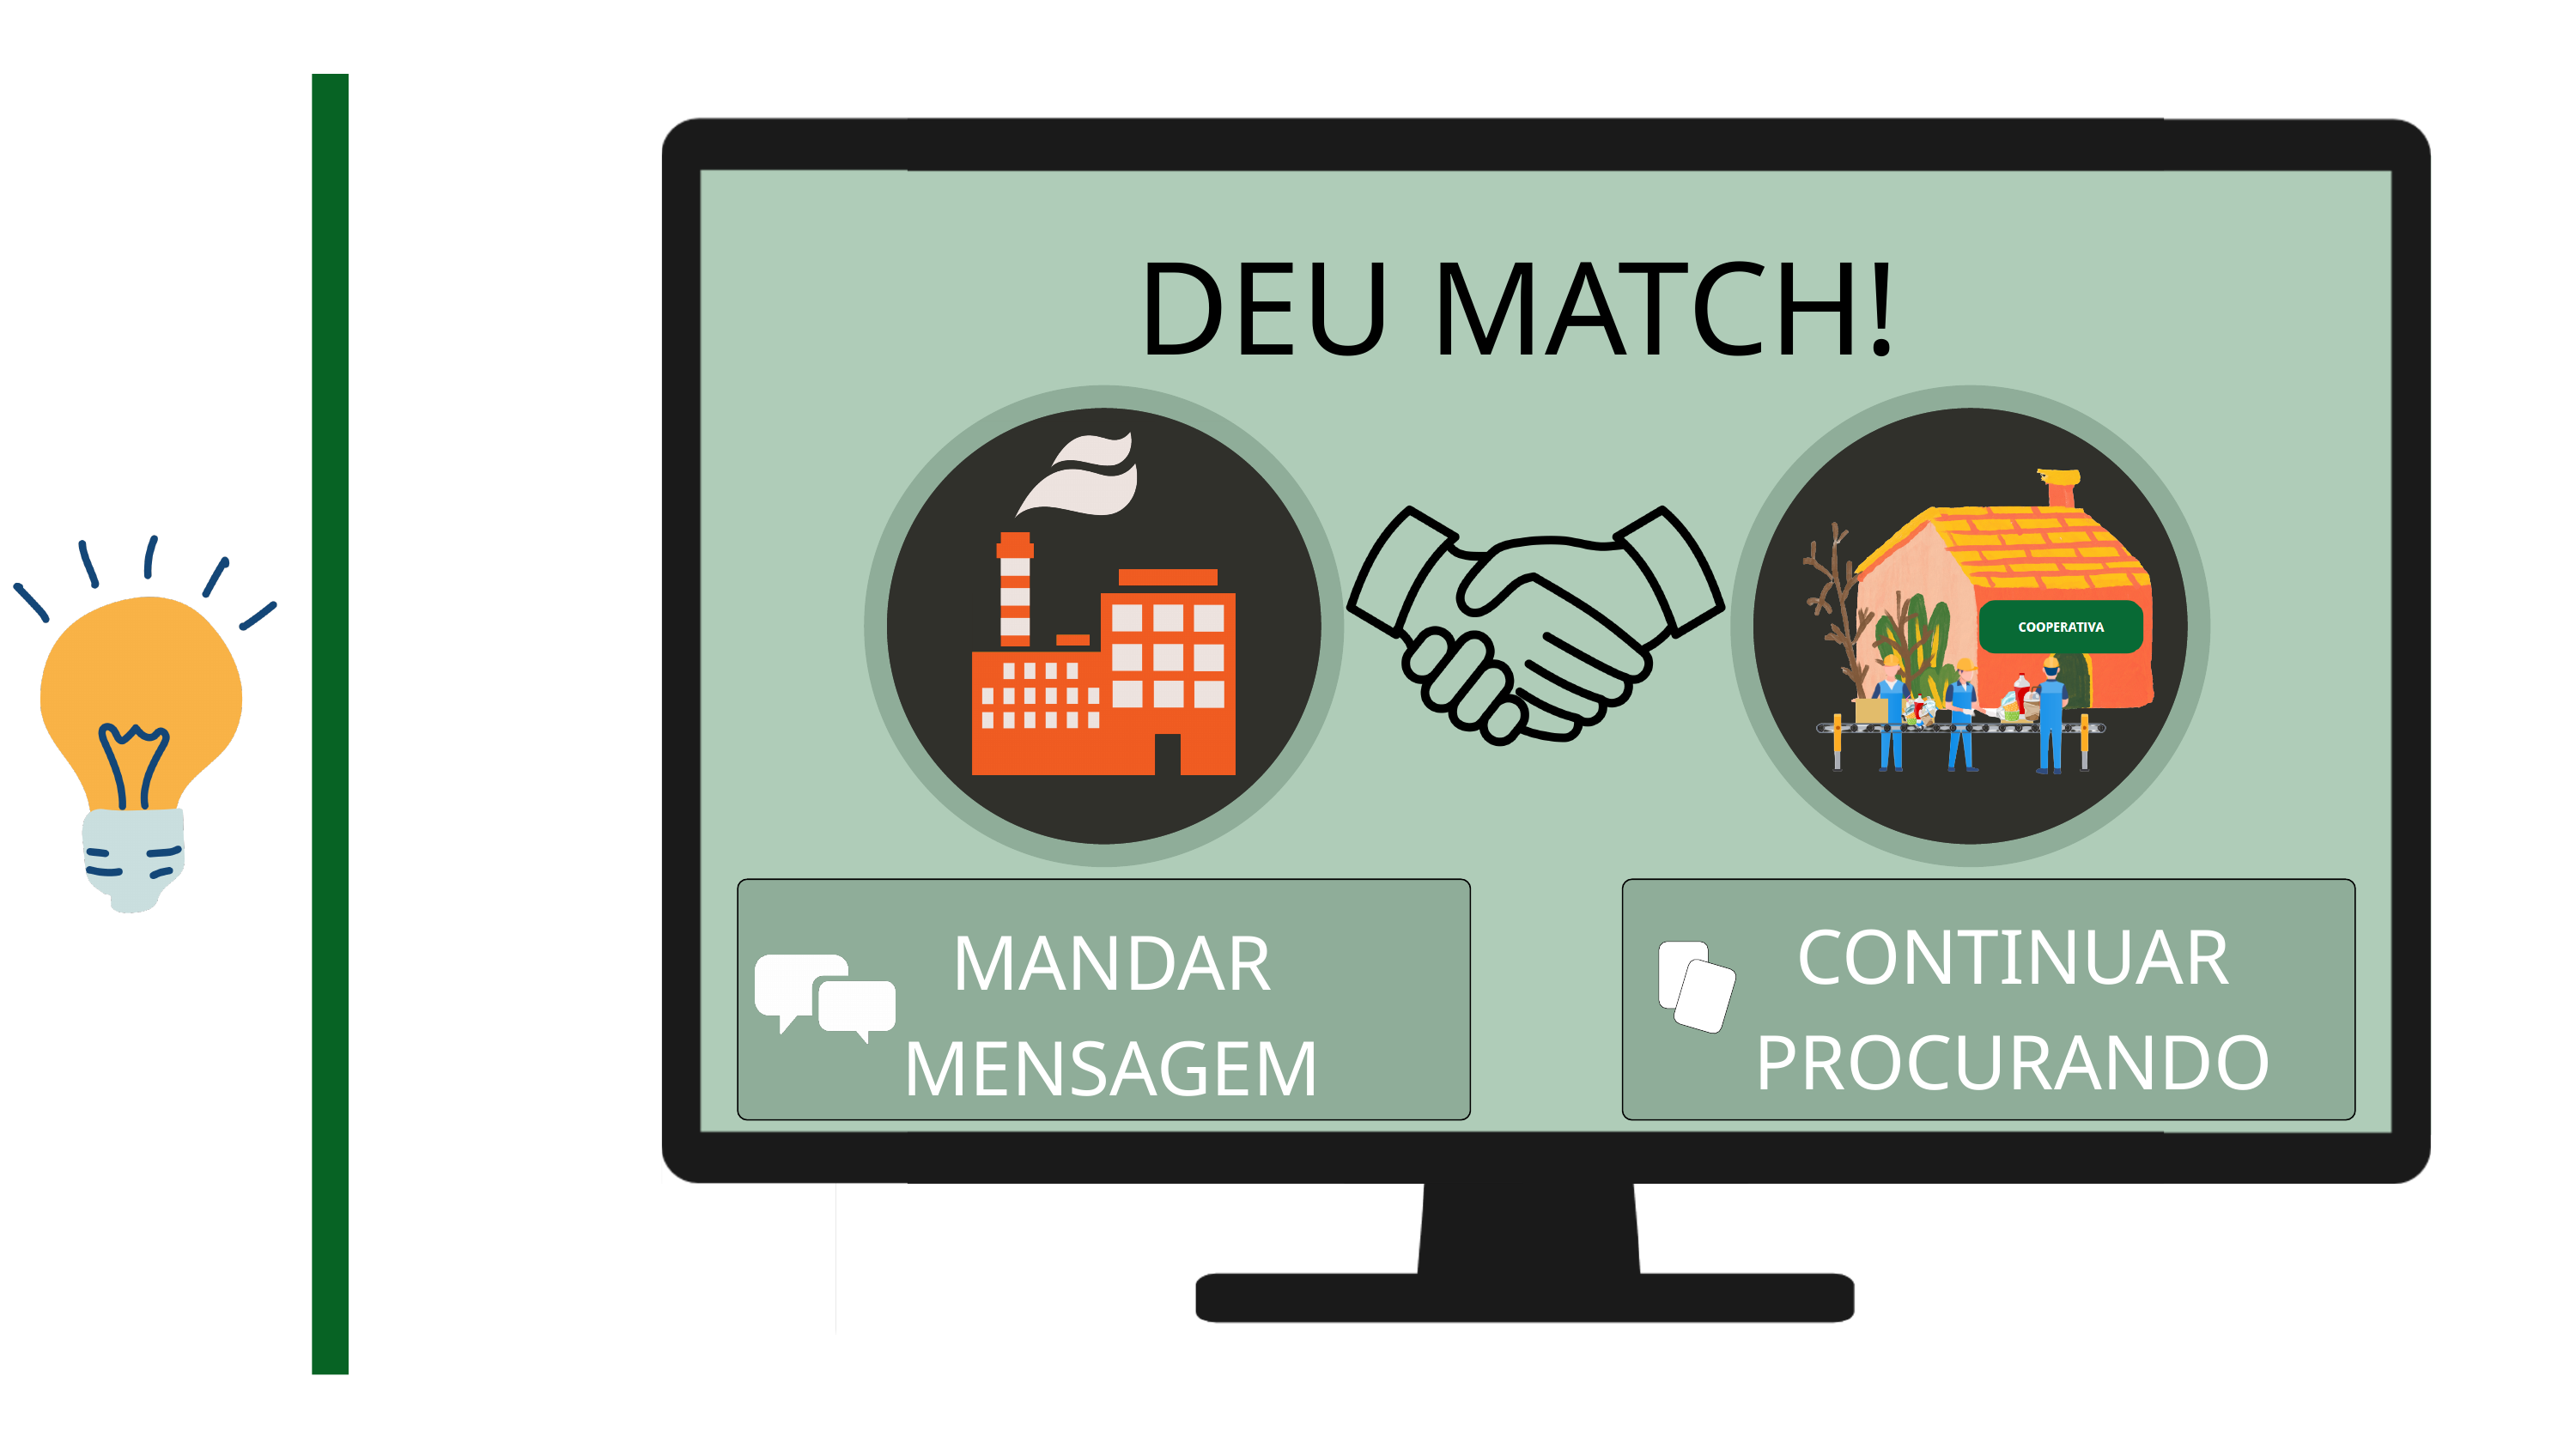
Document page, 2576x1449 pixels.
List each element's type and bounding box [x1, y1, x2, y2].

picture [754, 954, 896, 1045]
picture [972, 421, 1236, 775]
text_box [1741, 396, 2201, 760]
text_box [312, 74, 349, 1375]
text_box [1622, 761, 2356, 1238]
picture [661, 113, 2432, 1335]
text_box [737, 767, 1473, 1244]
text_box [874, 396, 1334, 857]
picture [1780, 438, 2161, 777]
picture [12, 534, 277, 914]
